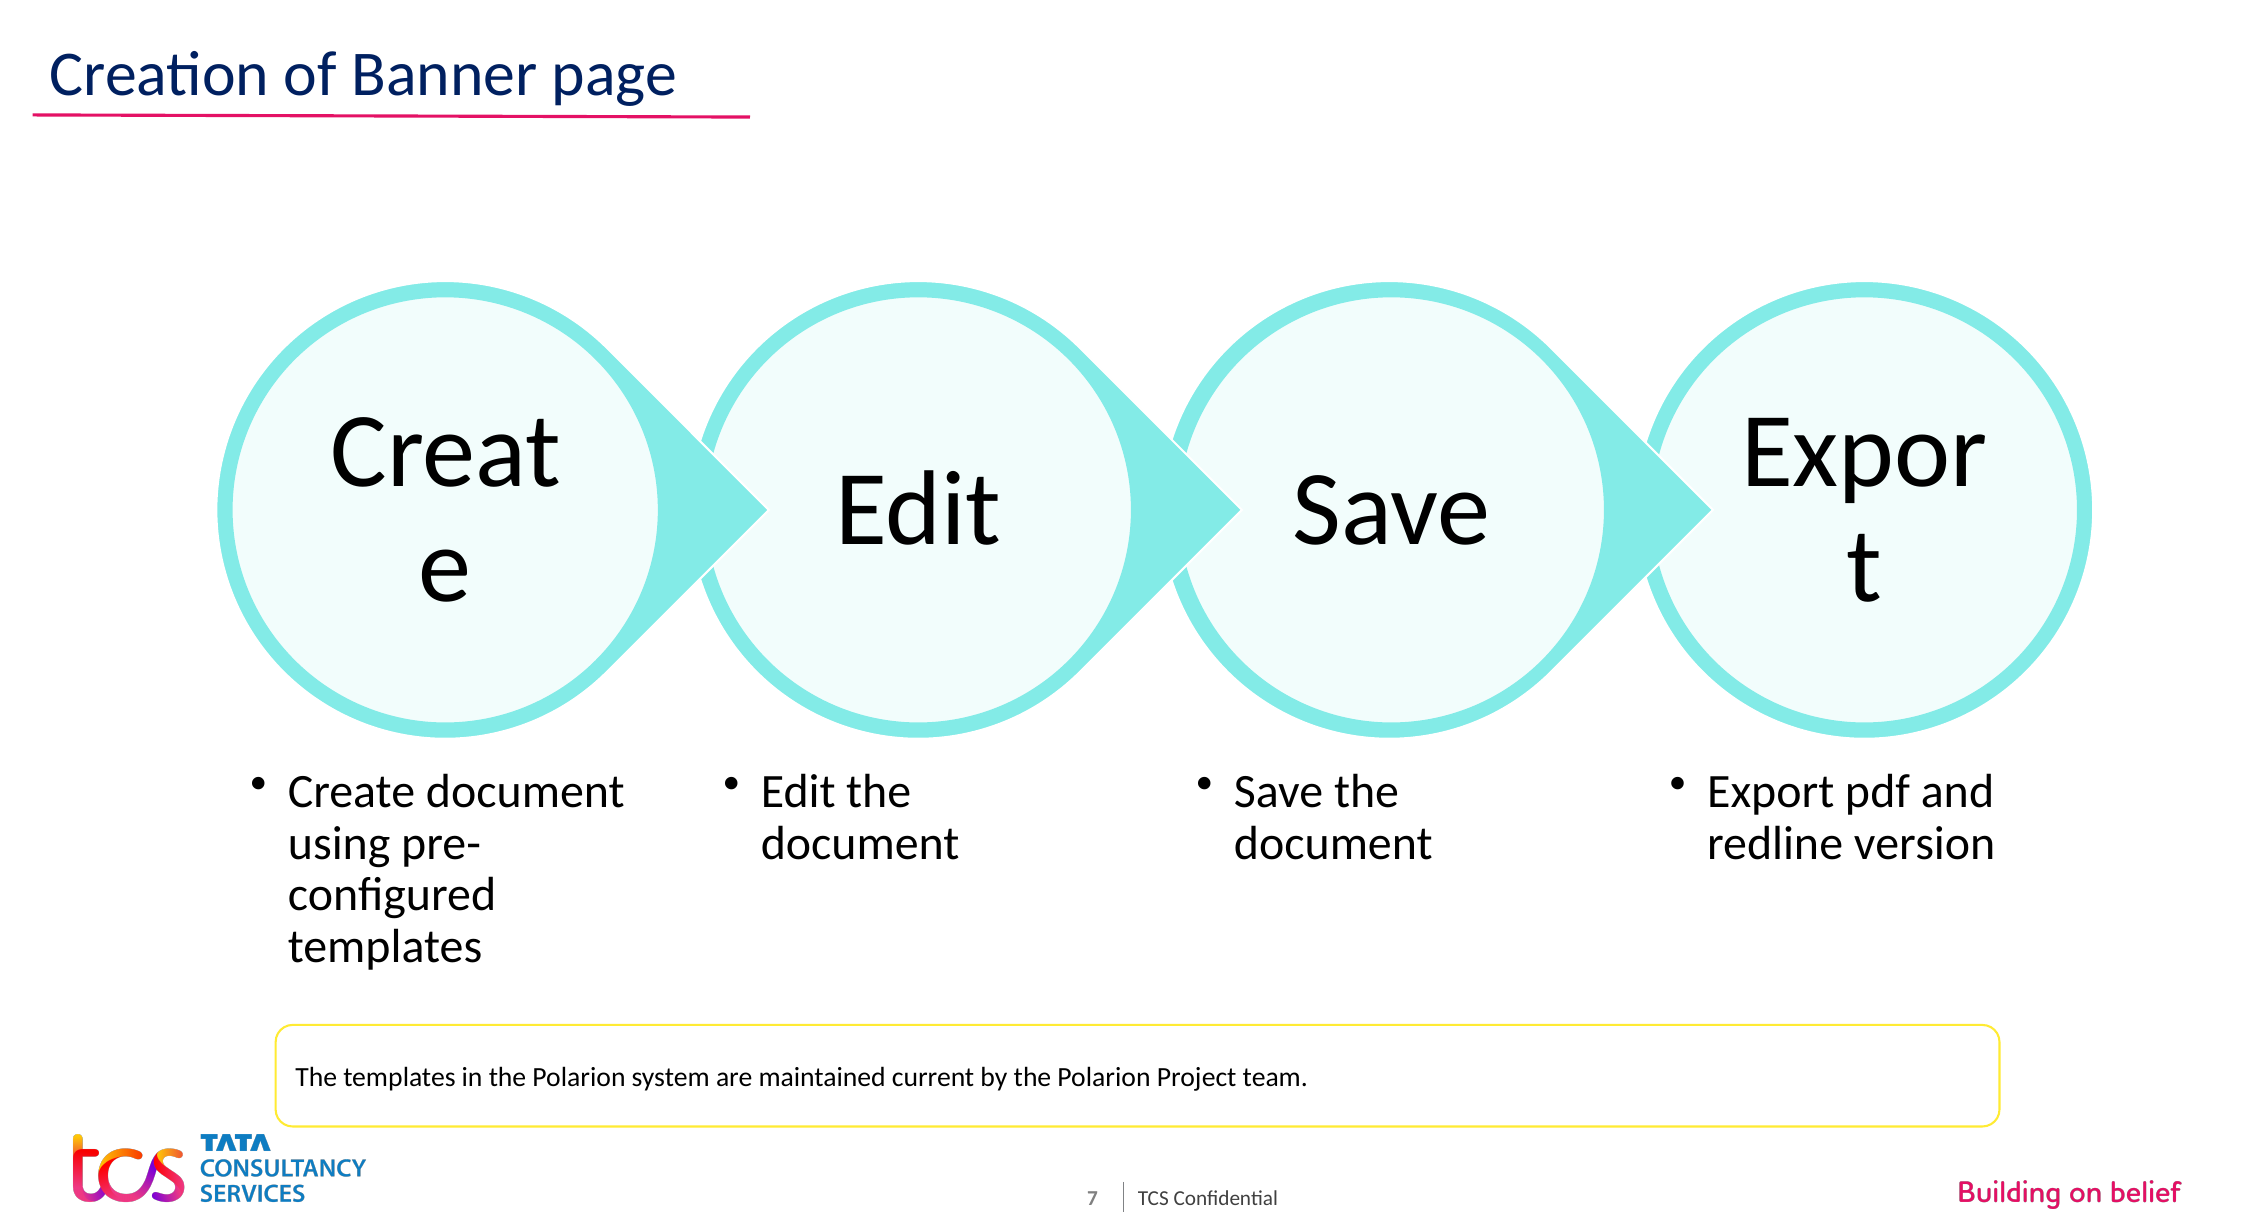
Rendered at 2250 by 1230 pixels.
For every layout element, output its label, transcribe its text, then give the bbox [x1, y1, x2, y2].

footer TCS Confidential [1127, 1181, 1589, 1213]
picture [1959, 1180, 2182, 1209]
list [101, 130, 2114, 1054]
title Creation of Banner page [34, 32, 1927, 220]
picture [72, 1132, 367, 1205]
text_box The templates in the Polarion system are maintained current by the Polarion Project team. [274, 1054, 2001, 1128]
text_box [32, 114, 750, 118]
